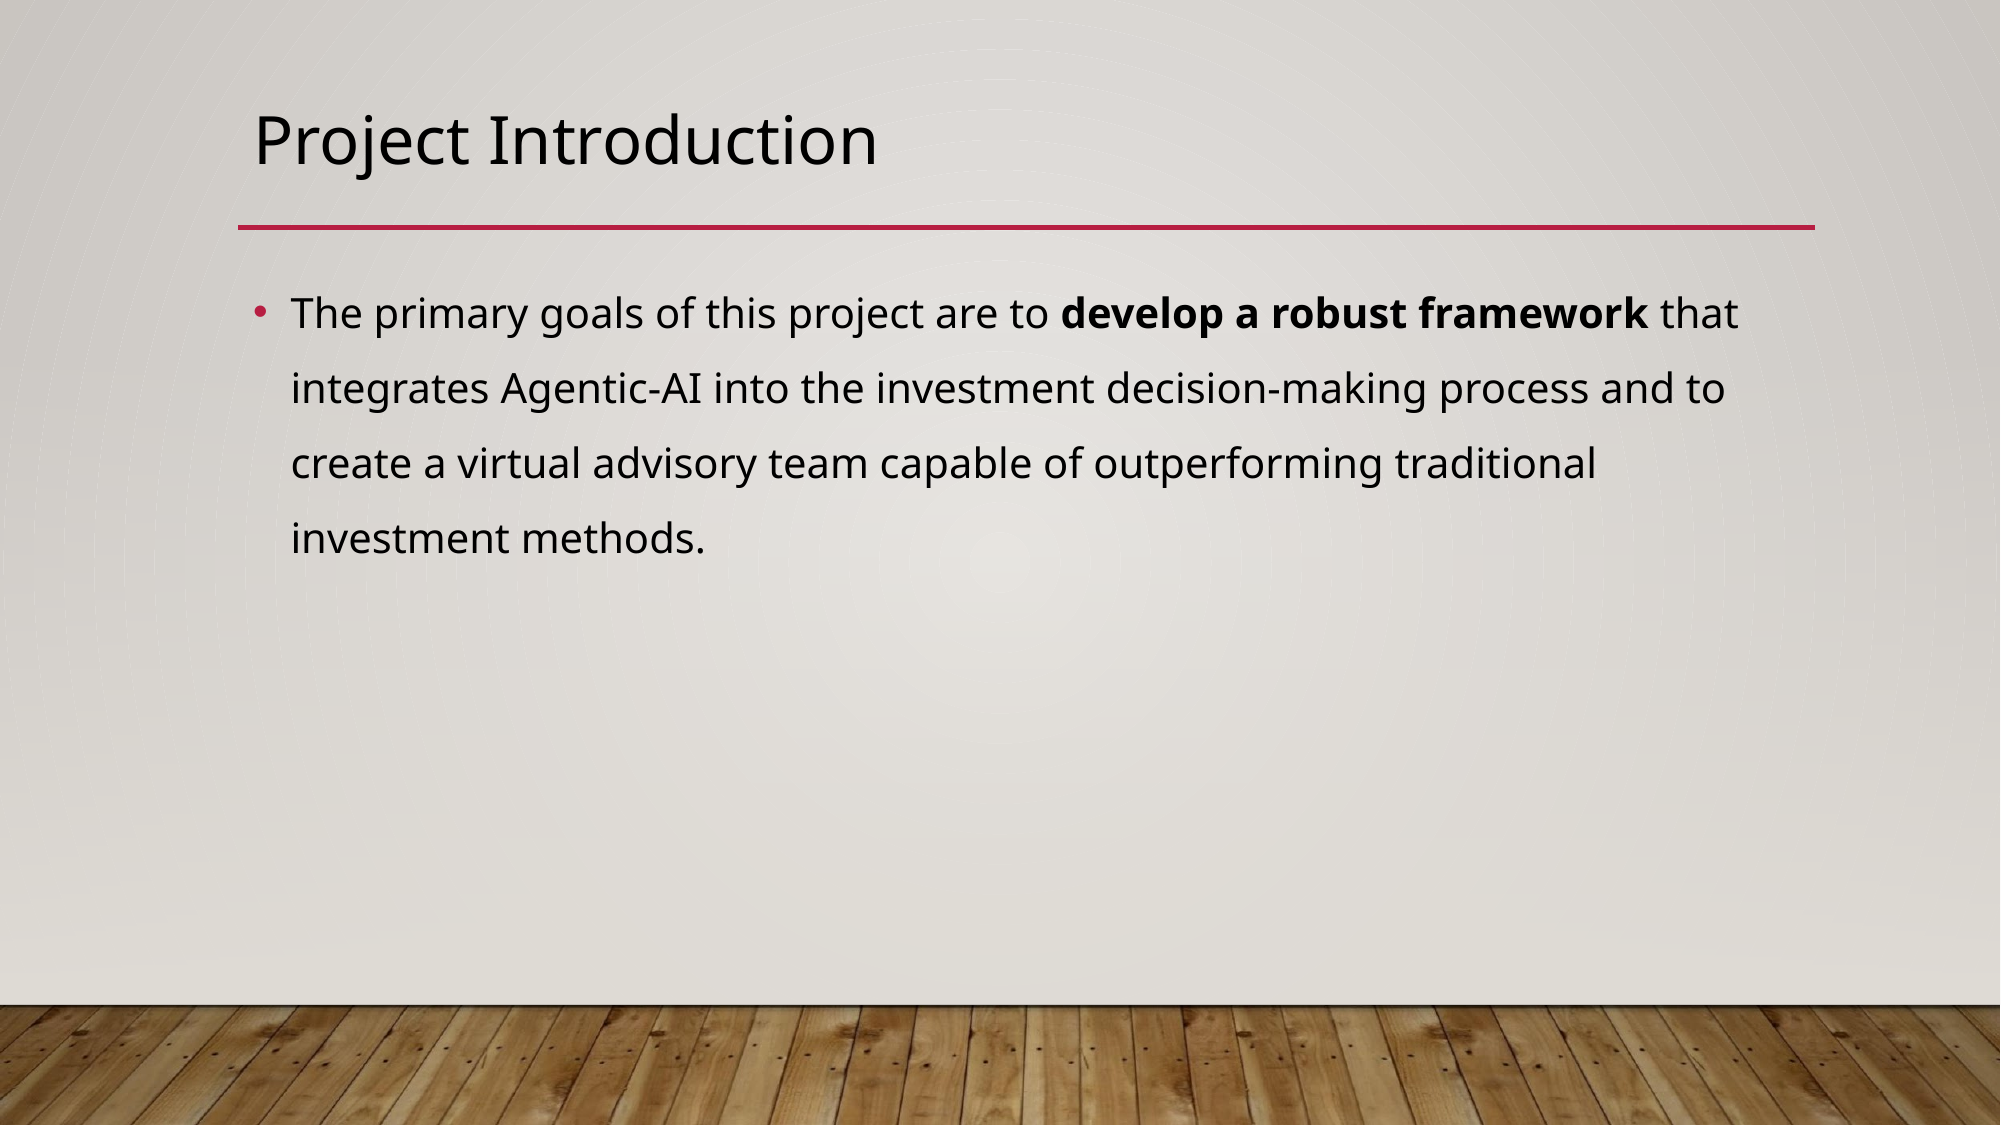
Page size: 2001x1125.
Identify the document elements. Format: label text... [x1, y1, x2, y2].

picture [0, 1005, 2000, 1125]
title Project Introduction [238, 56, 1814, 229]
list The primary goals of this project are to develop a robust framework that integrates Agentic-AI into the investment decision-making process and to create a virtual advisory team capable of outperforming traditional investment methods. [238, 253, 1799, 673]
